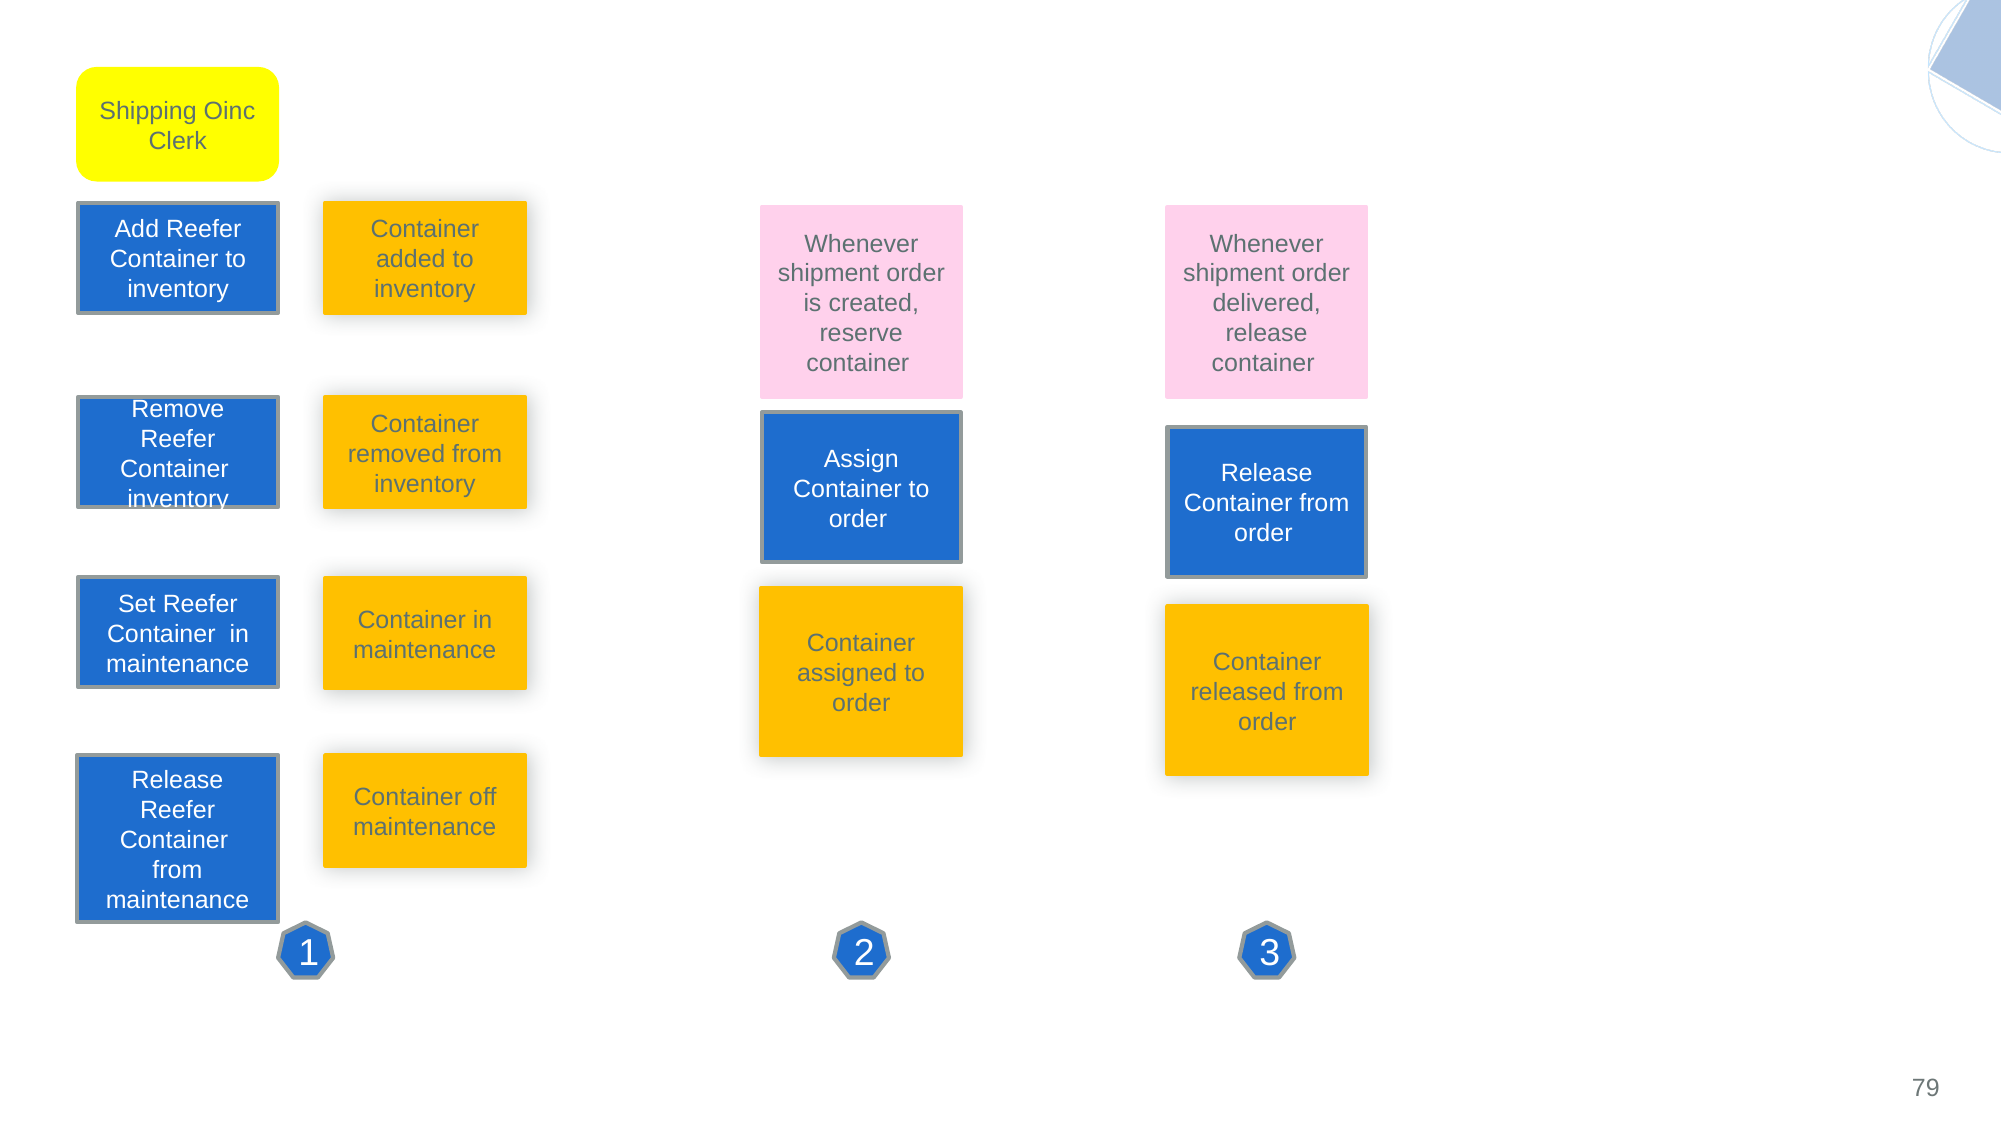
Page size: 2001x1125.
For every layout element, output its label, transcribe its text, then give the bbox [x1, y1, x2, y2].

text_box Add Reefer Container to inventory [76, 201, 280, 315]
text_box Whenever shipment order delivered, release container [1165, 205, 1368, 399]
text_box Container added to inventory [323, 201, 527, 315]
text_box Remove Reefer Container inventory [76, 395, 280, 509]
text_box Whenever shipment order is created, reserve container [760, 205, 963, 399]
text_box Set Reefer Container in maintenance [76, 575, 280, 689]
text_box 3 [1237, 920, 1297, 980]
text_box Release Reefer Container from maintenance [75, 753, 280, 924]
text_box Container off maintenance [323, 753, 527, 868]
text_box Container released from order [1165, 604, 1369, 776]
text_box Shipping Oinc Clerk [76, 66, 280, 182]
slide_number 79 [1867, 1056, 1955, 1117]
text_box Container in maintenance [323, 576, 527, 690]
text_box Release Container from order [1165, 425, 1368, 579]
text_box 1 [276, 920, 336, 980]
text_box Assign Container to order [760, 410, 963, 564]
text_box Container removed from inventory [323, 395, 527, 509]
text_box UI Web SPA [1924, 0, 2001, 154]
text_box 2 [831, 920, 892, 980]
text_box Container assigned to order [759, 586, 963, 757]
